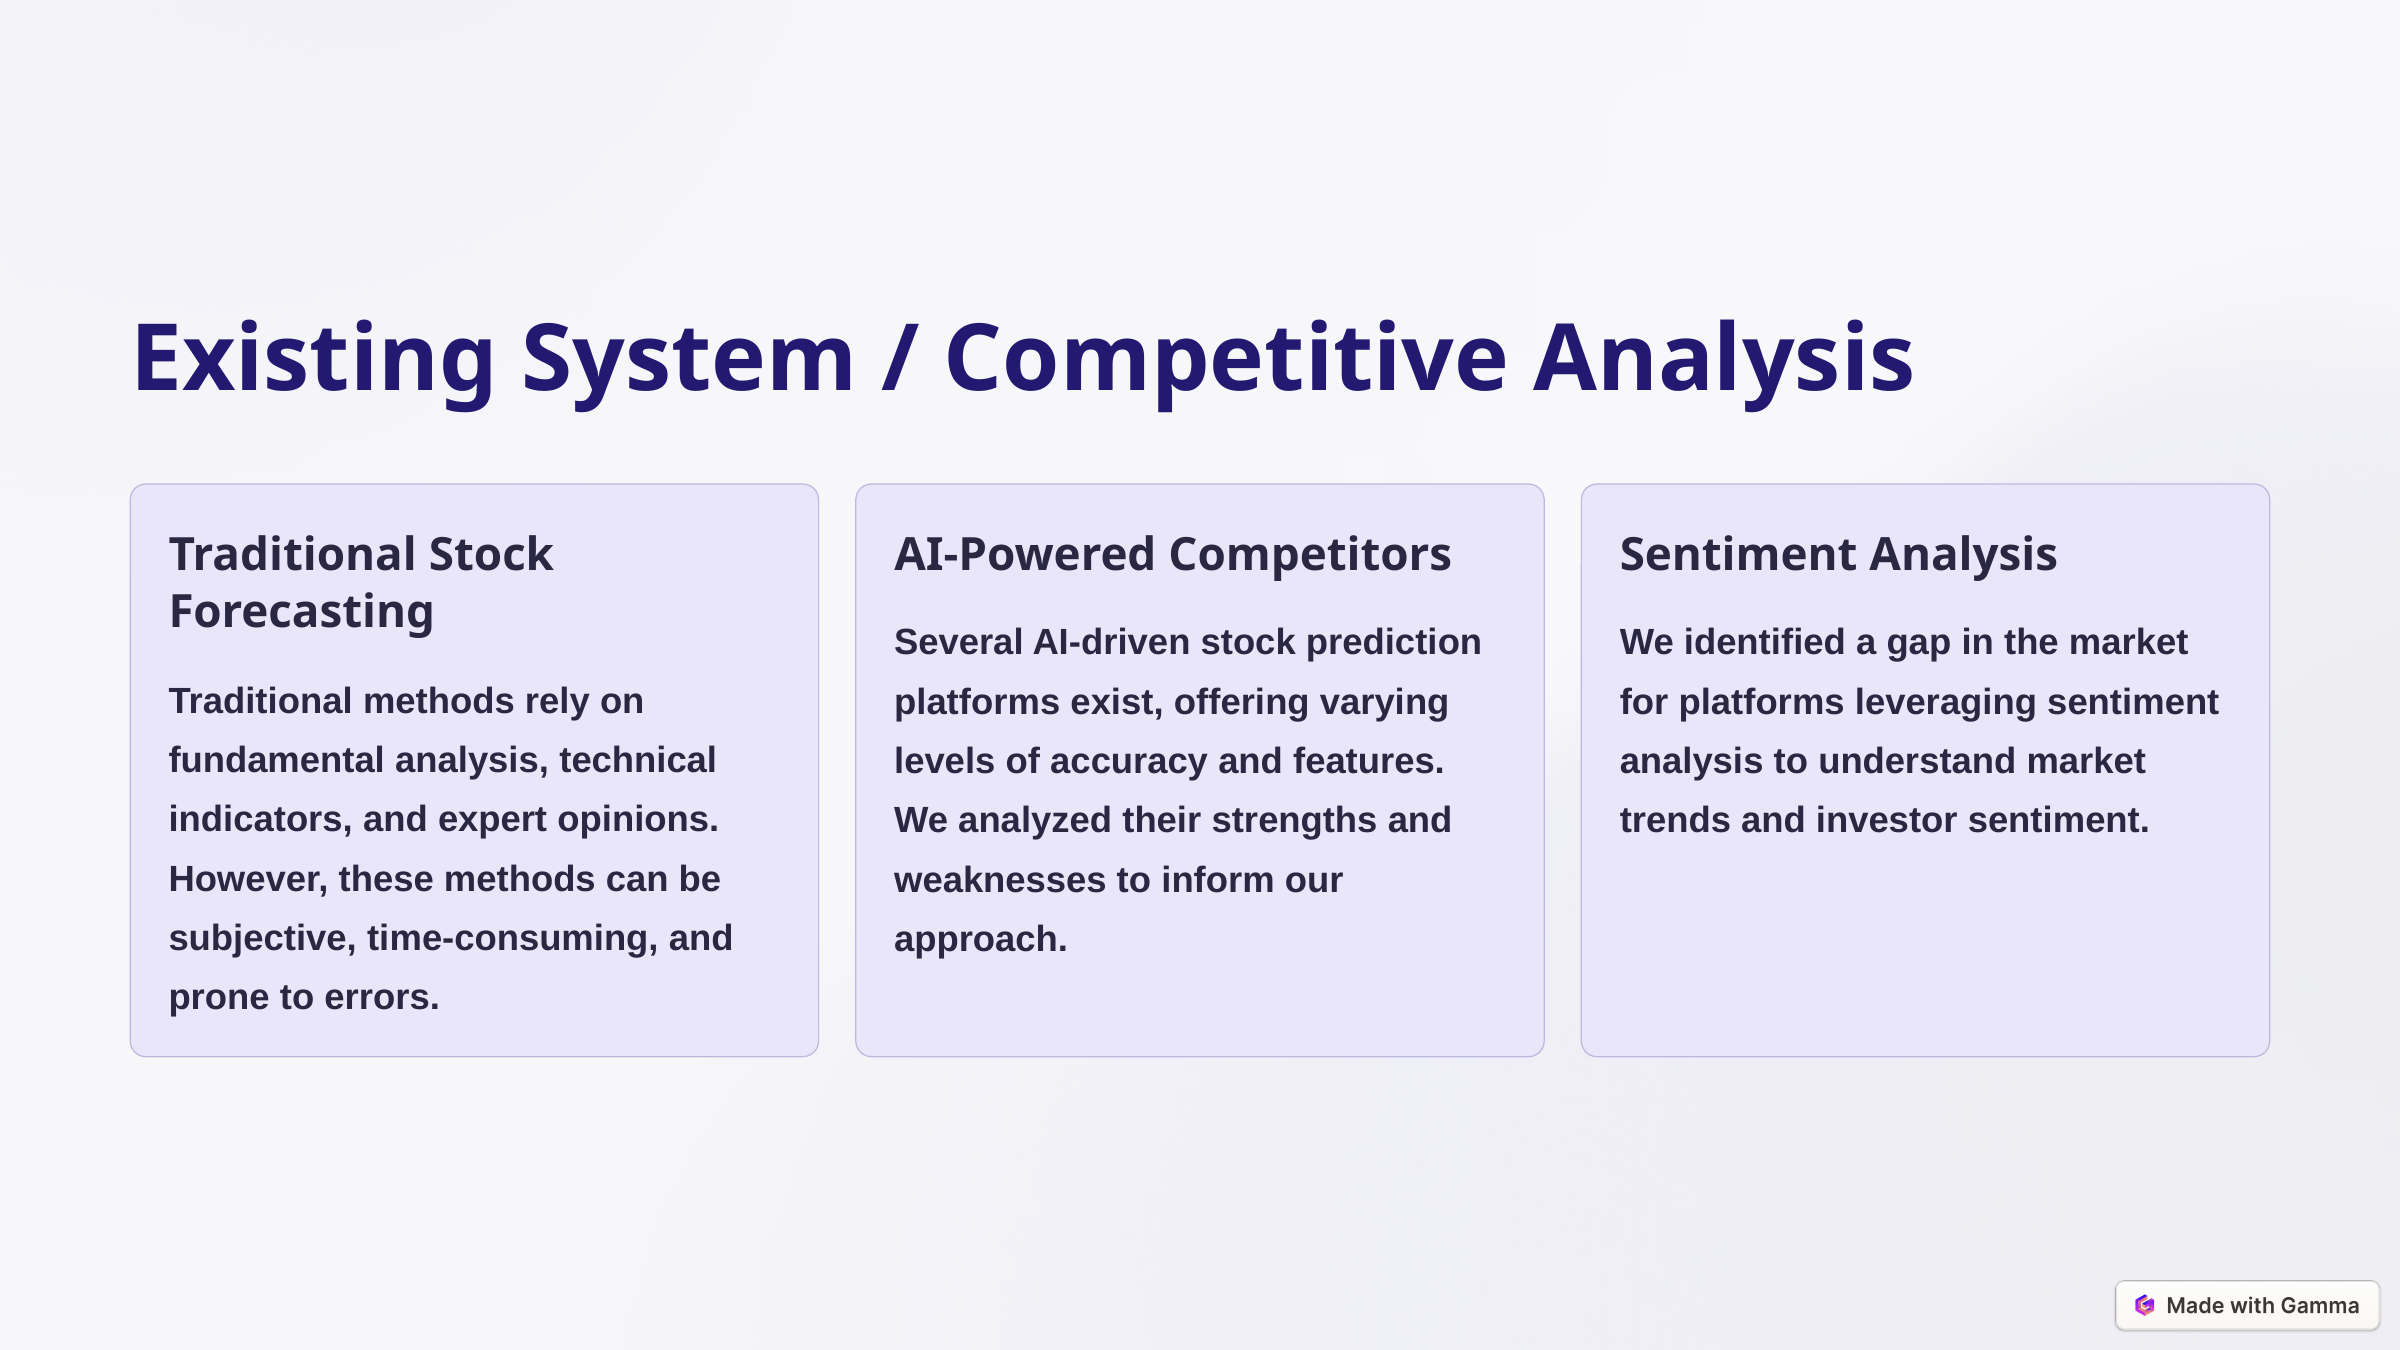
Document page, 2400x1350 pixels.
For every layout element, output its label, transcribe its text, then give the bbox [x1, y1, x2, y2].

picture [2106, 1271, 2389, 1339]
text_box Several AI-driven stock prediction platforms exist, offering varying levels of accuracy and features. We analyzed their strengths and weaknesses to inform our approach. [894, 602, 1506, 960]
text_box [130, 483, 819, 1057]
text_box Sentiment Analysis [1619, 522, 2085, 581]
text_box Existing System / Competitive Analysis [130, 293, 1773, 410]
text_box AI-Powered Competitors [894, 522, 1428, 581]
text_box [1581, 483, 2270, 1057]
text_box Traditional methods rely on fundamental analysis, technical indicators, and expert opinions. However, these methods can be subjective, time-consuming, and prone to errors. [168, 661, 781, 1019]
text_box [855, 483, 1545, 1057]
text_box Traditional Stock Forecasting [168, 522, 781, 639]
text_box We identified a gap in the market for platforms leveraging sentiment analysis to understand market trends and investor sentiment. [1619, 602, 2232, 901]
